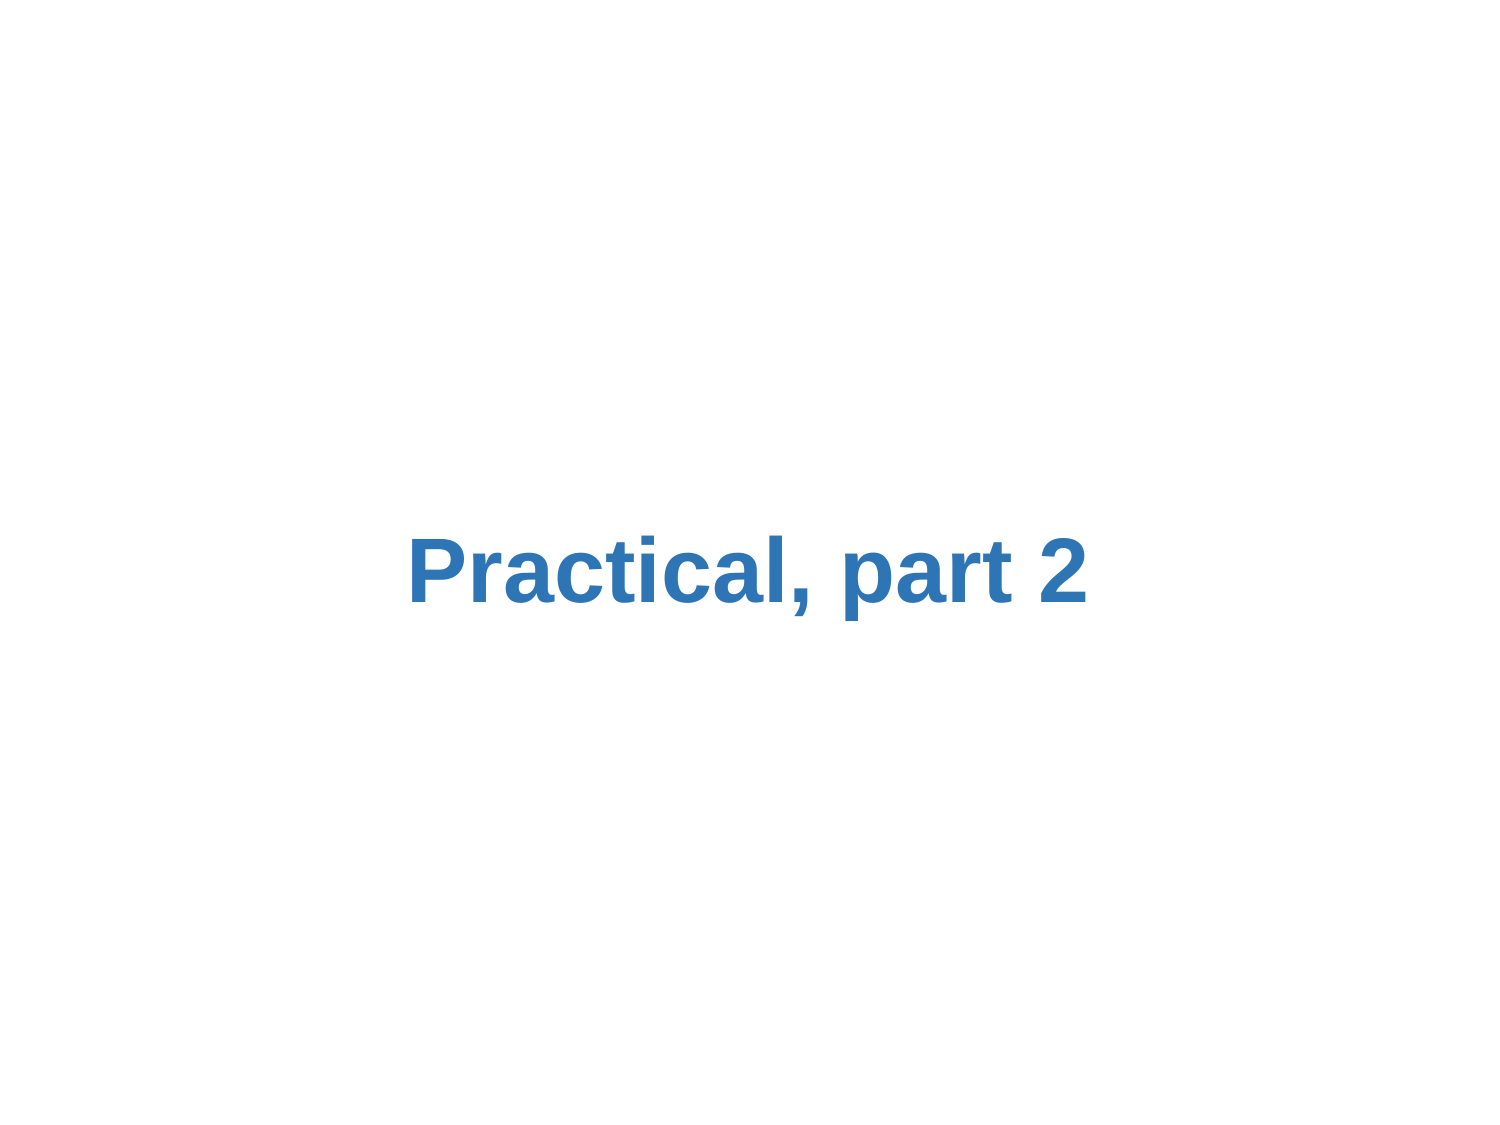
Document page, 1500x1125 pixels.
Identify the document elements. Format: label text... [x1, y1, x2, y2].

text_box Practical, part 2 [161, 51, 1335, 1080]
